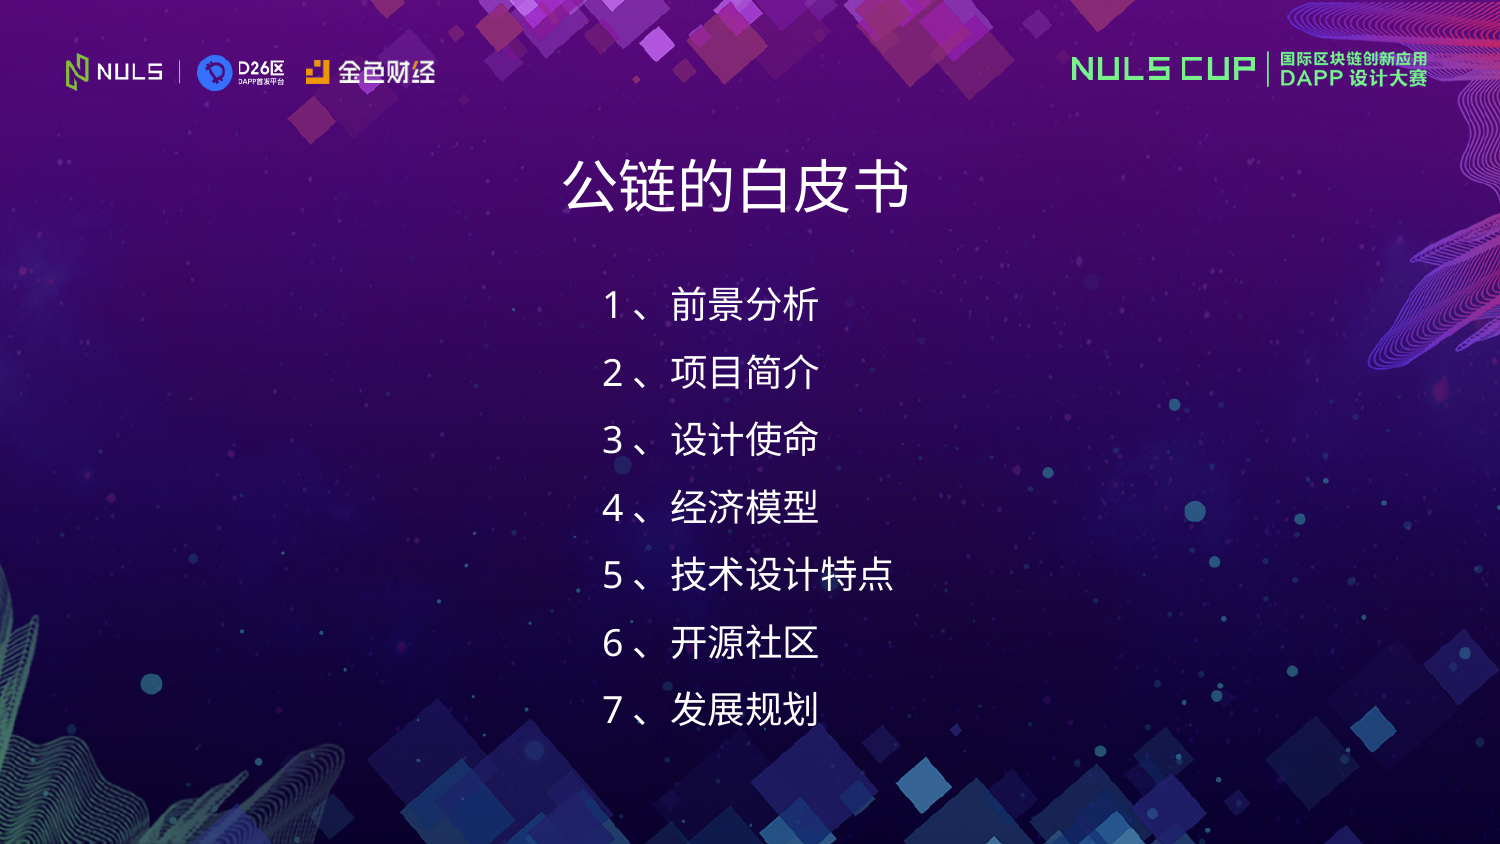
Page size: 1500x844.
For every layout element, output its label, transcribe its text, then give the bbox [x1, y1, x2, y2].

picture [0, 0, 1500, 844]
text_box 1、前景分析 2、项目简介 3、设计使命 4、经济模型 5、技术设计特点 6、开源社区 7、发展规划 [587, 251, 941, 739]
text_box 公链的白皮书 [546, 143, 958, 228]
